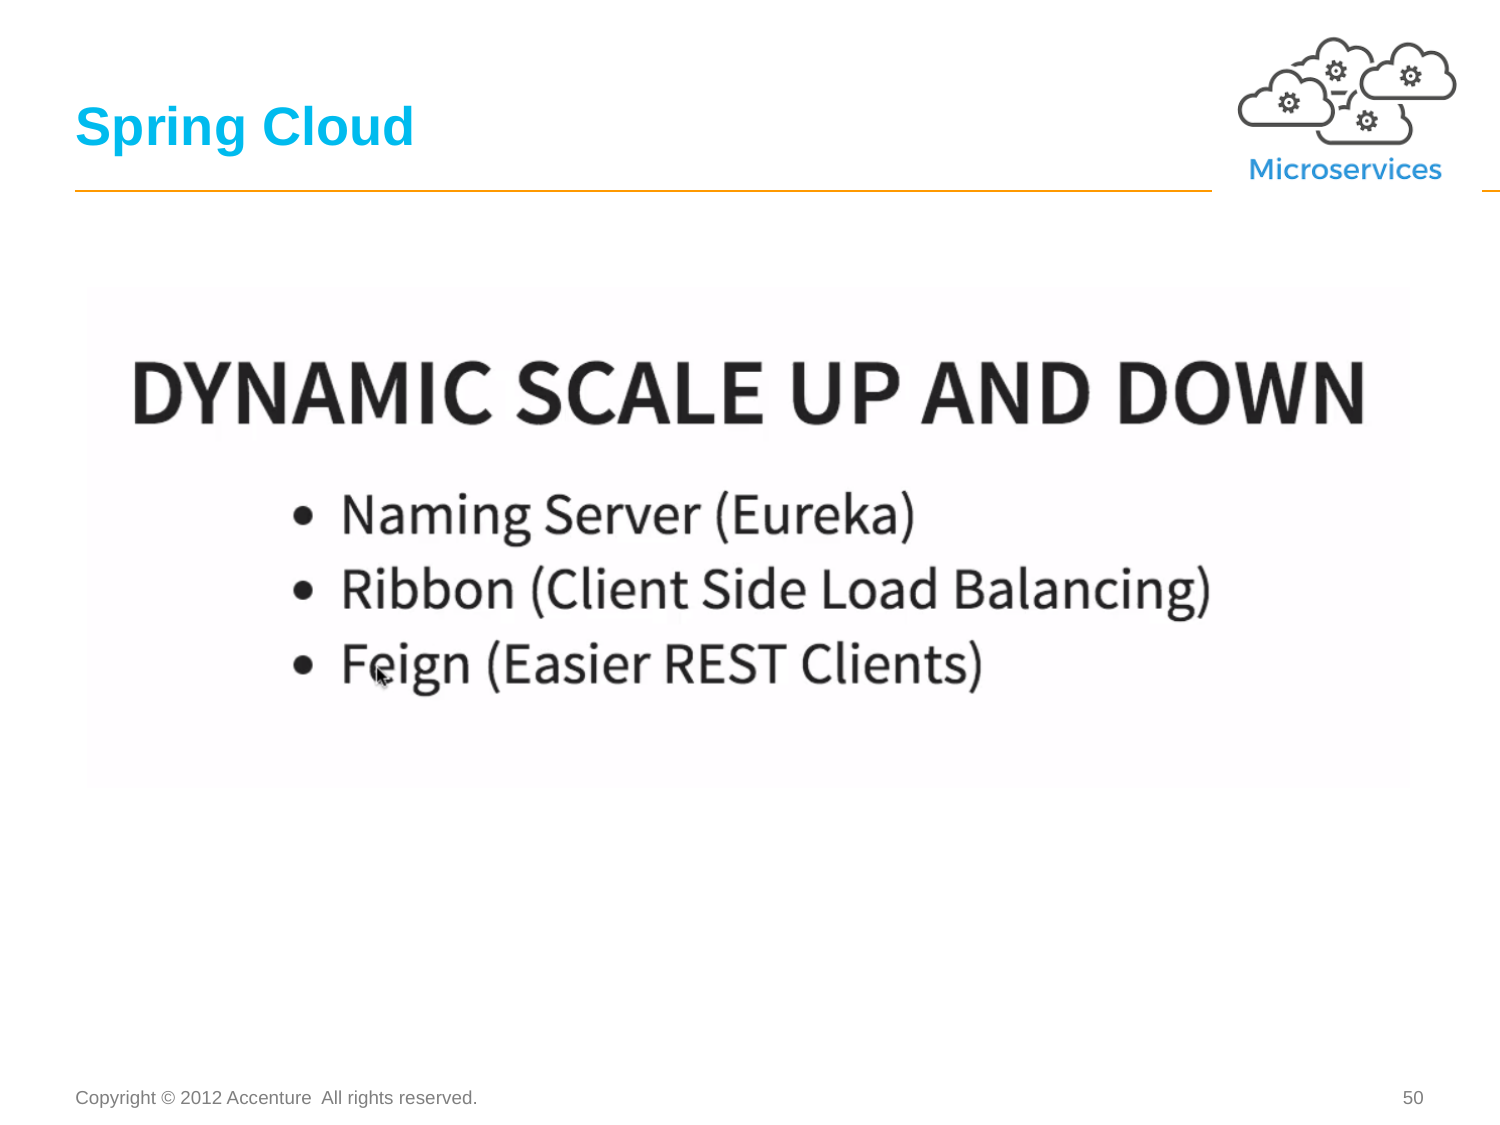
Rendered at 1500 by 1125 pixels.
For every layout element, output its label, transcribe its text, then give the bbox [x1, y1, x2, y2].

title Spring Cloud [75, 27, 1422, 157]
picture [87, 287, 1411, 788]
picture [1212, 1, 1482, 203]
